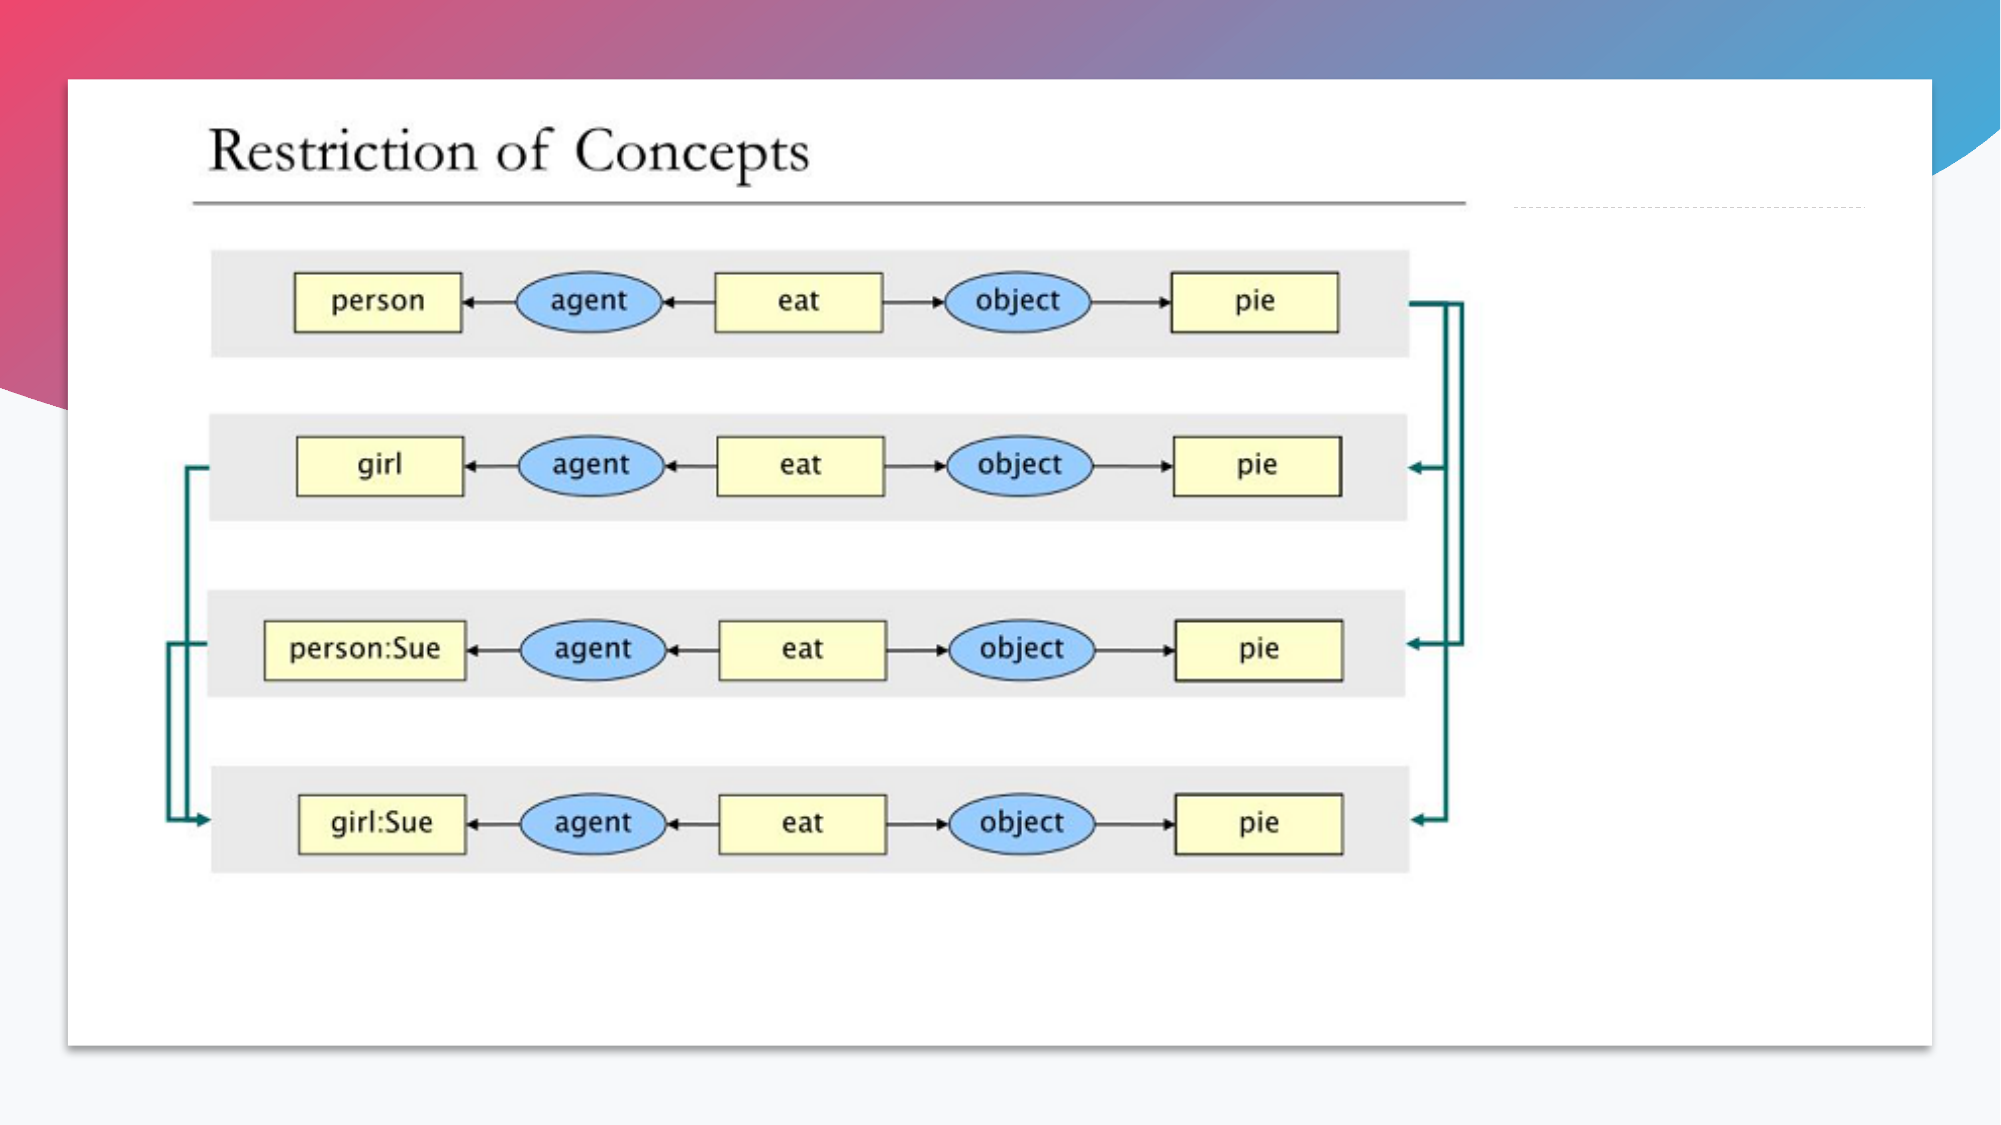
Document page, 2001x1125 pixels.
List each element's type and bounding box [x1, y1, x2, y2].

list [137, 111, 1513, 896]
